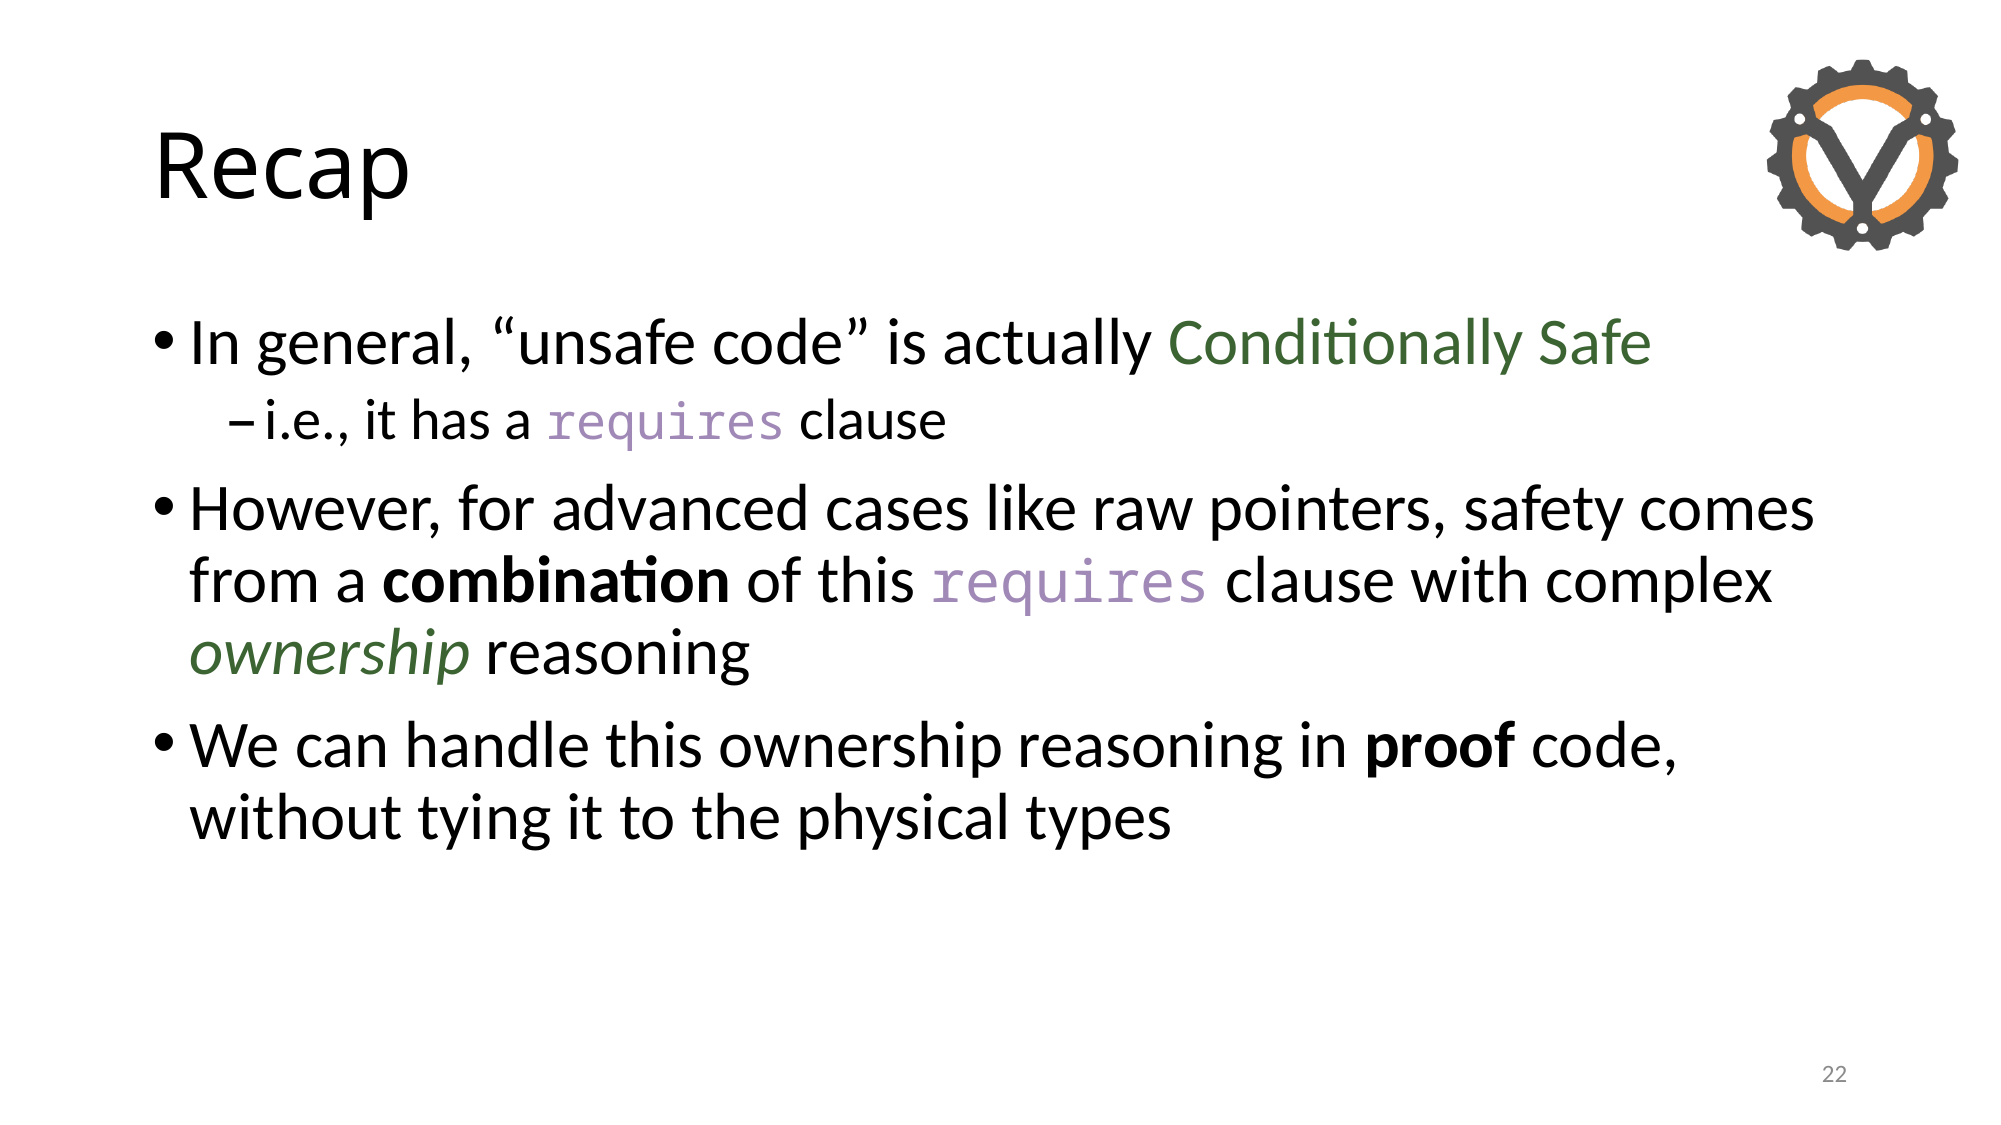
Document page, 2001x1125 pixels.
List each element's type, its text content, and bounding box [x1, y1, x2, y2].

list In general, “unsafe code” is actually Conditionally Safe i.e., it has a requires clause However, for advanced cases like raw pointers, safety comes from a combination of this requires clause with complex ownership reasoning We can handle this ownership reasoning in proof code, without tying it to the physical types [137, 299, 1863, 1014]
picture [1766, 59, 1959, 252]
slide_number 22 [1412, 1042, 1863, 1103]
title Recap [137, 59, 1751, 278]
